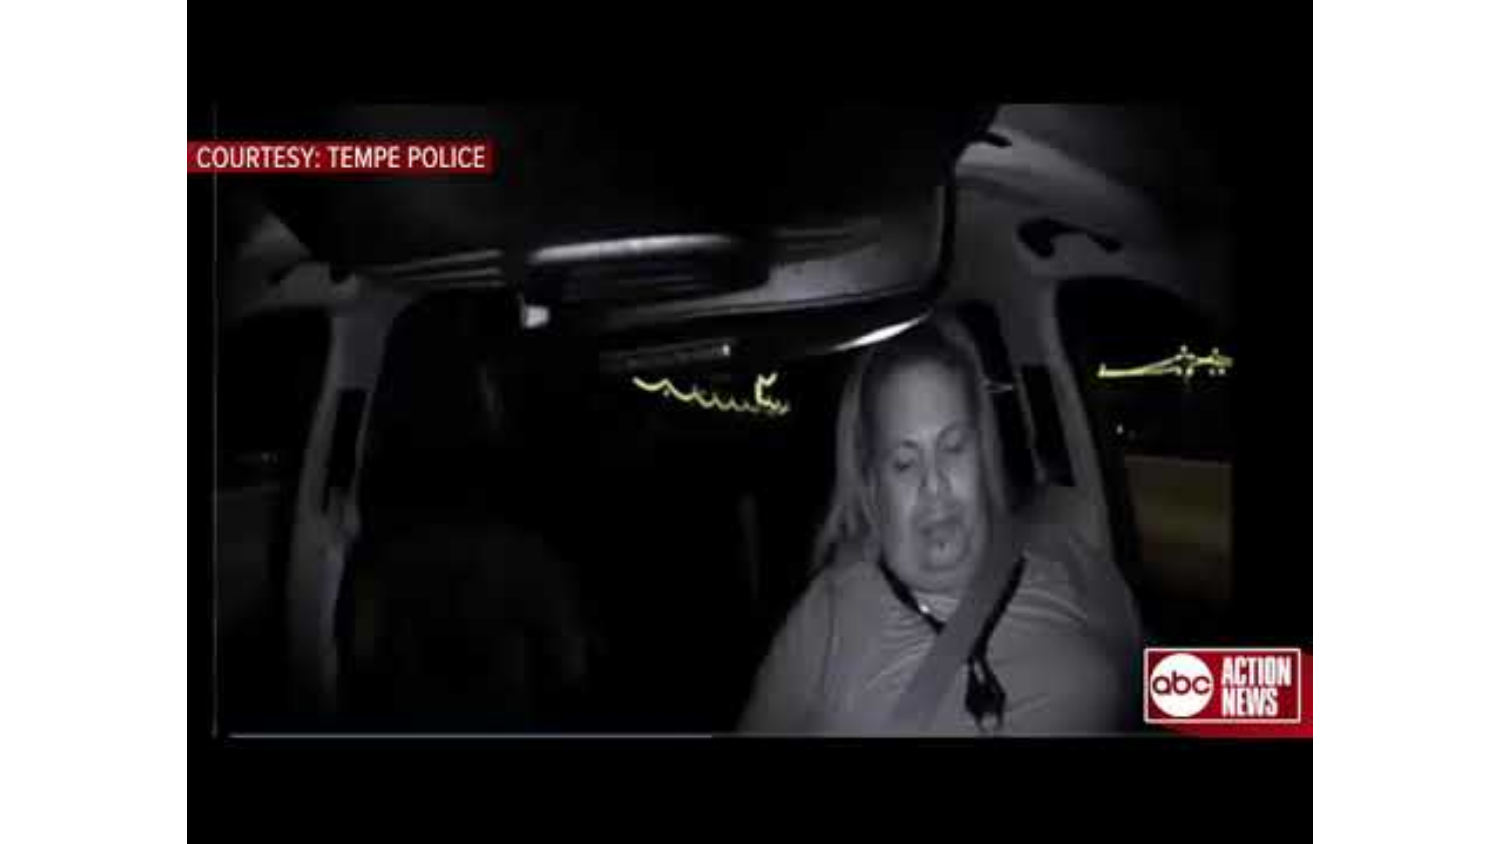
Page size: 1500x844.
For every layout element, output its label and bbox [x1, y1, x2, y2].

picture [187, 0, 1313, 844]
